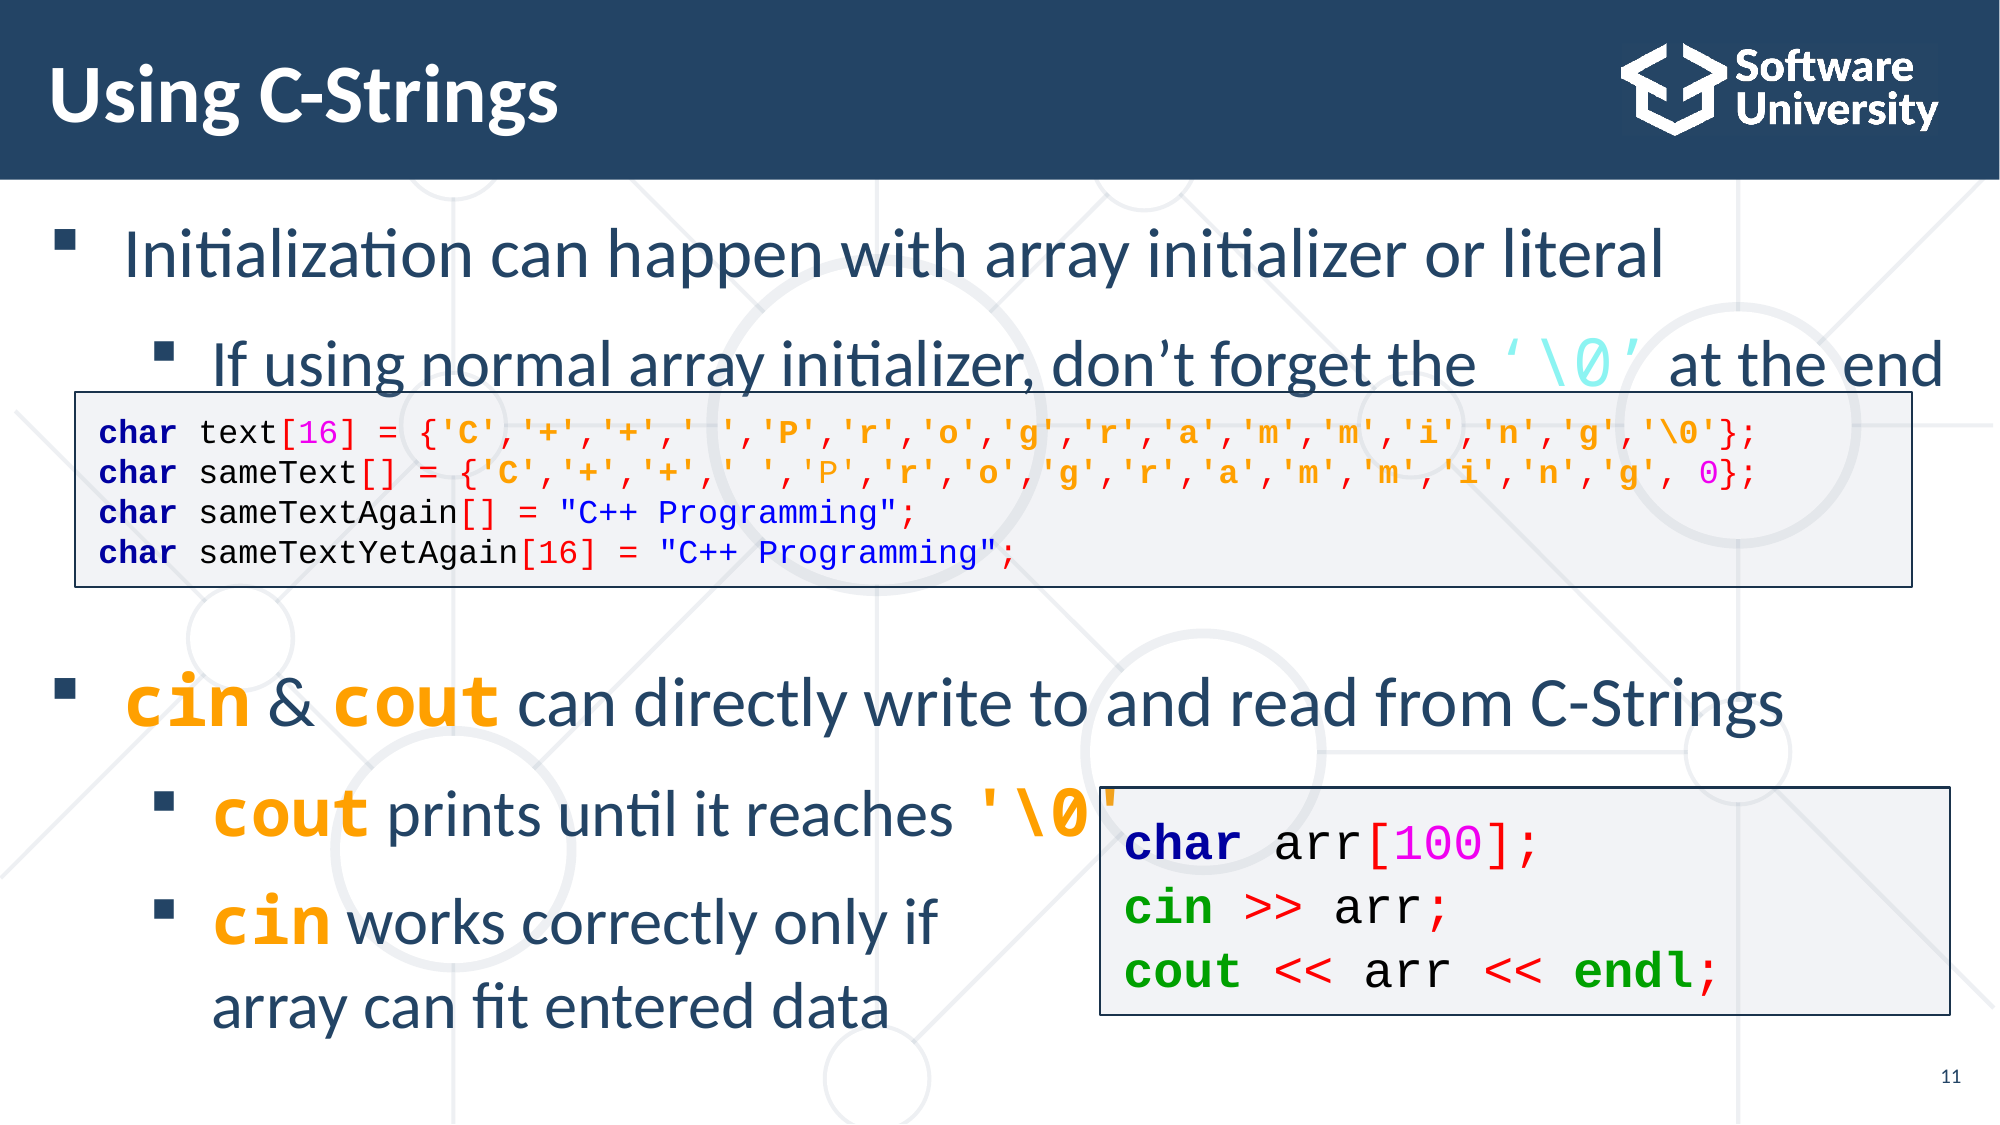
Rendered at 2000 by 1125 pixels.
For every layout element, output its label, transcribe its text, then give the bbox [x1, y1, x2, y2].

title Using C-Strings [31, 16, 1591, 162]
slide_number 11 [1896, 1049, 1968, 1101]
list Initialization can happen with array initializer or literal If using normal array initializer, don’t forget the ‘\0’ at the end cin & cout can directly write to and read from C-Strings cout prints until it reaches '\0' cin works correctly only if array can fit entered data [31, 196, 1970, 1050]
text_box char arr[100]; cin >> arr; cout << arr << endl; [1099, 787, 1950, 1016]
text_box char text[16] = {'C','+','+',' ','P','r','o','g','r','a','m','m','i','n','g','\0'}; char sameText[] = {'C','+','+',' ','P','r','o','g','r','a','m','m','i','n','g', 0}; char sameTextAgain[] = "C++ Programming"; char sameTextYetAgain[16] = "C++ Programming"; [74, 392, 1913, 588]
picture [1621, 43, 1939, 136]
